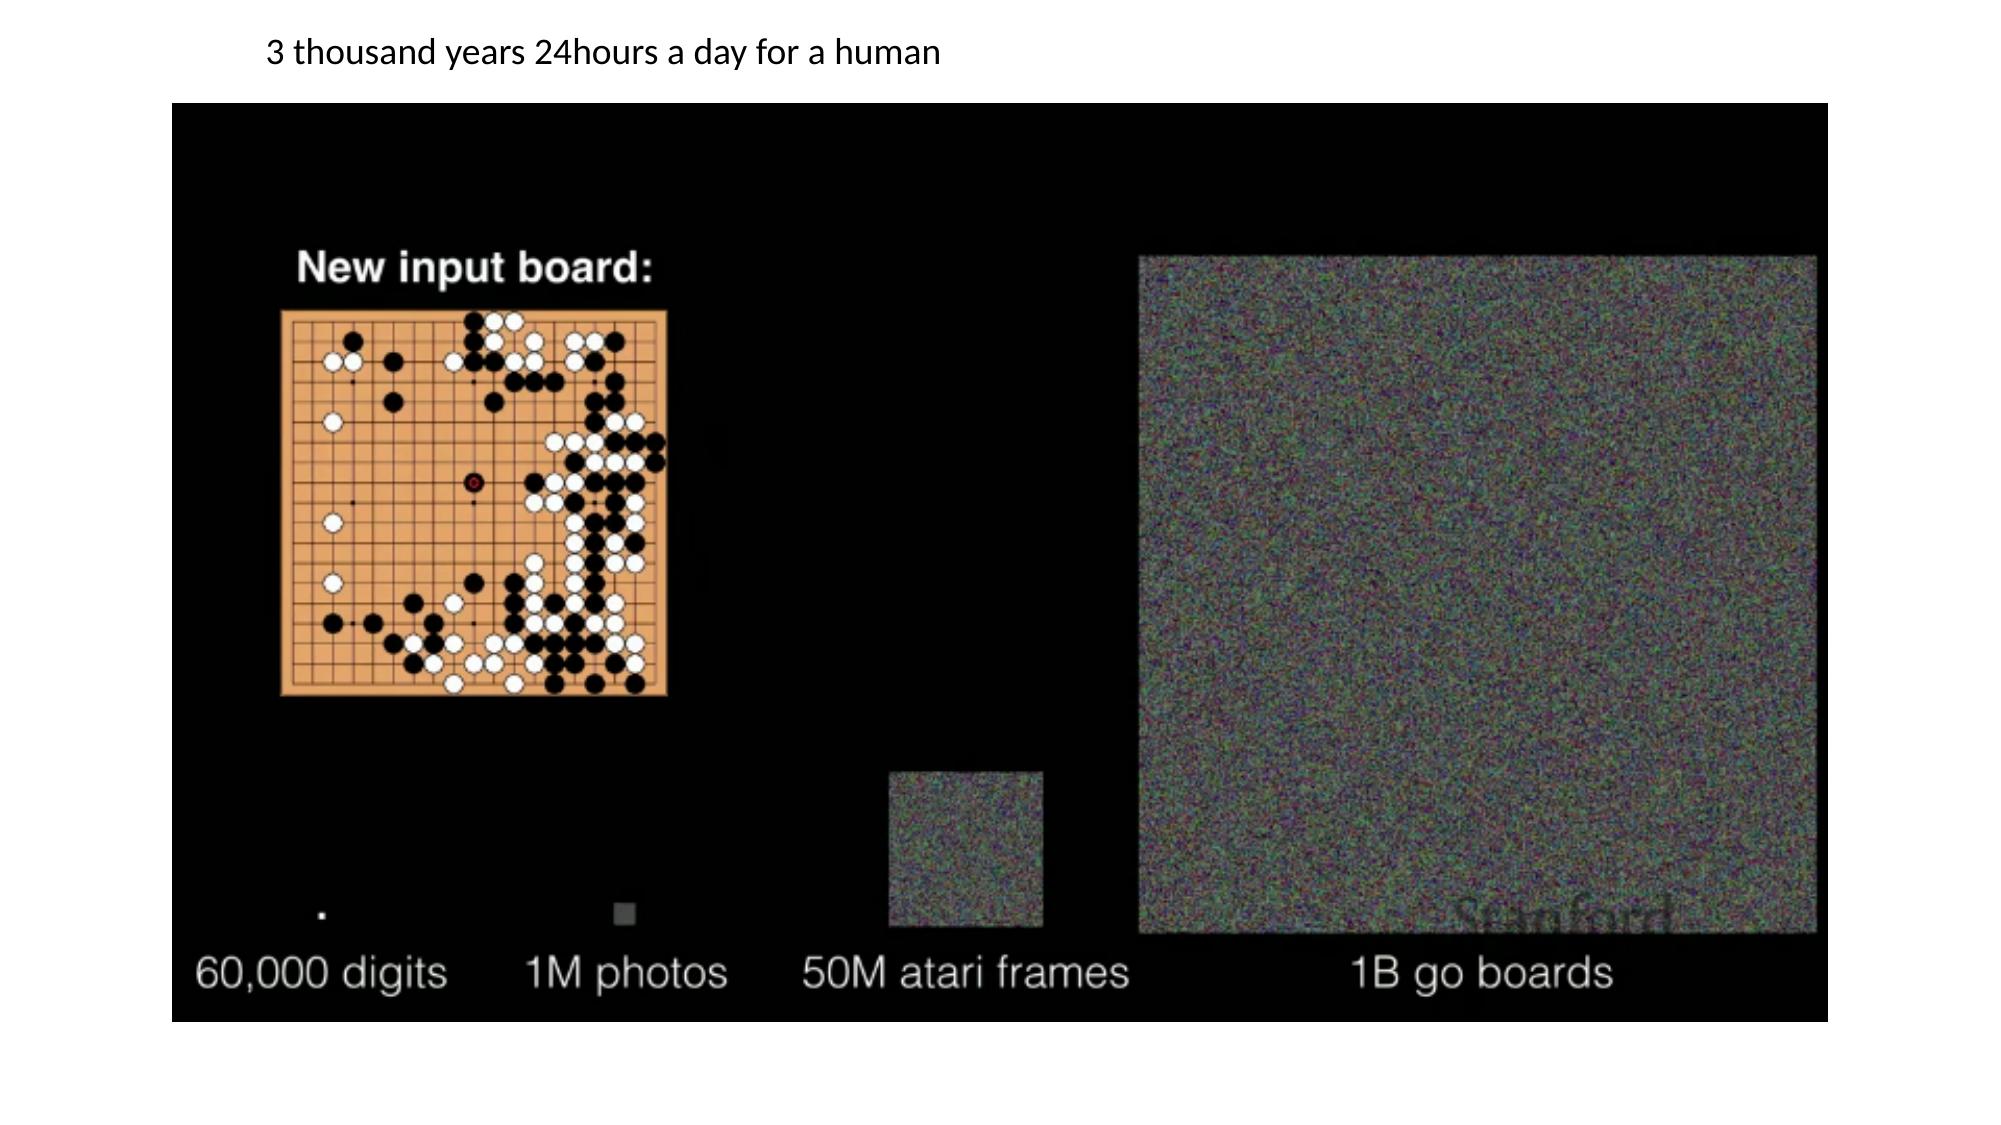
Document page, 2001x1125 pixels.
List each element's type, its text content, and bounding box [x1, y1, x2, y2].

picture [172, 103, 1828, 1022]
text_box 3 thousand years 24hours a day for a human [250, 19, 958, 80]
